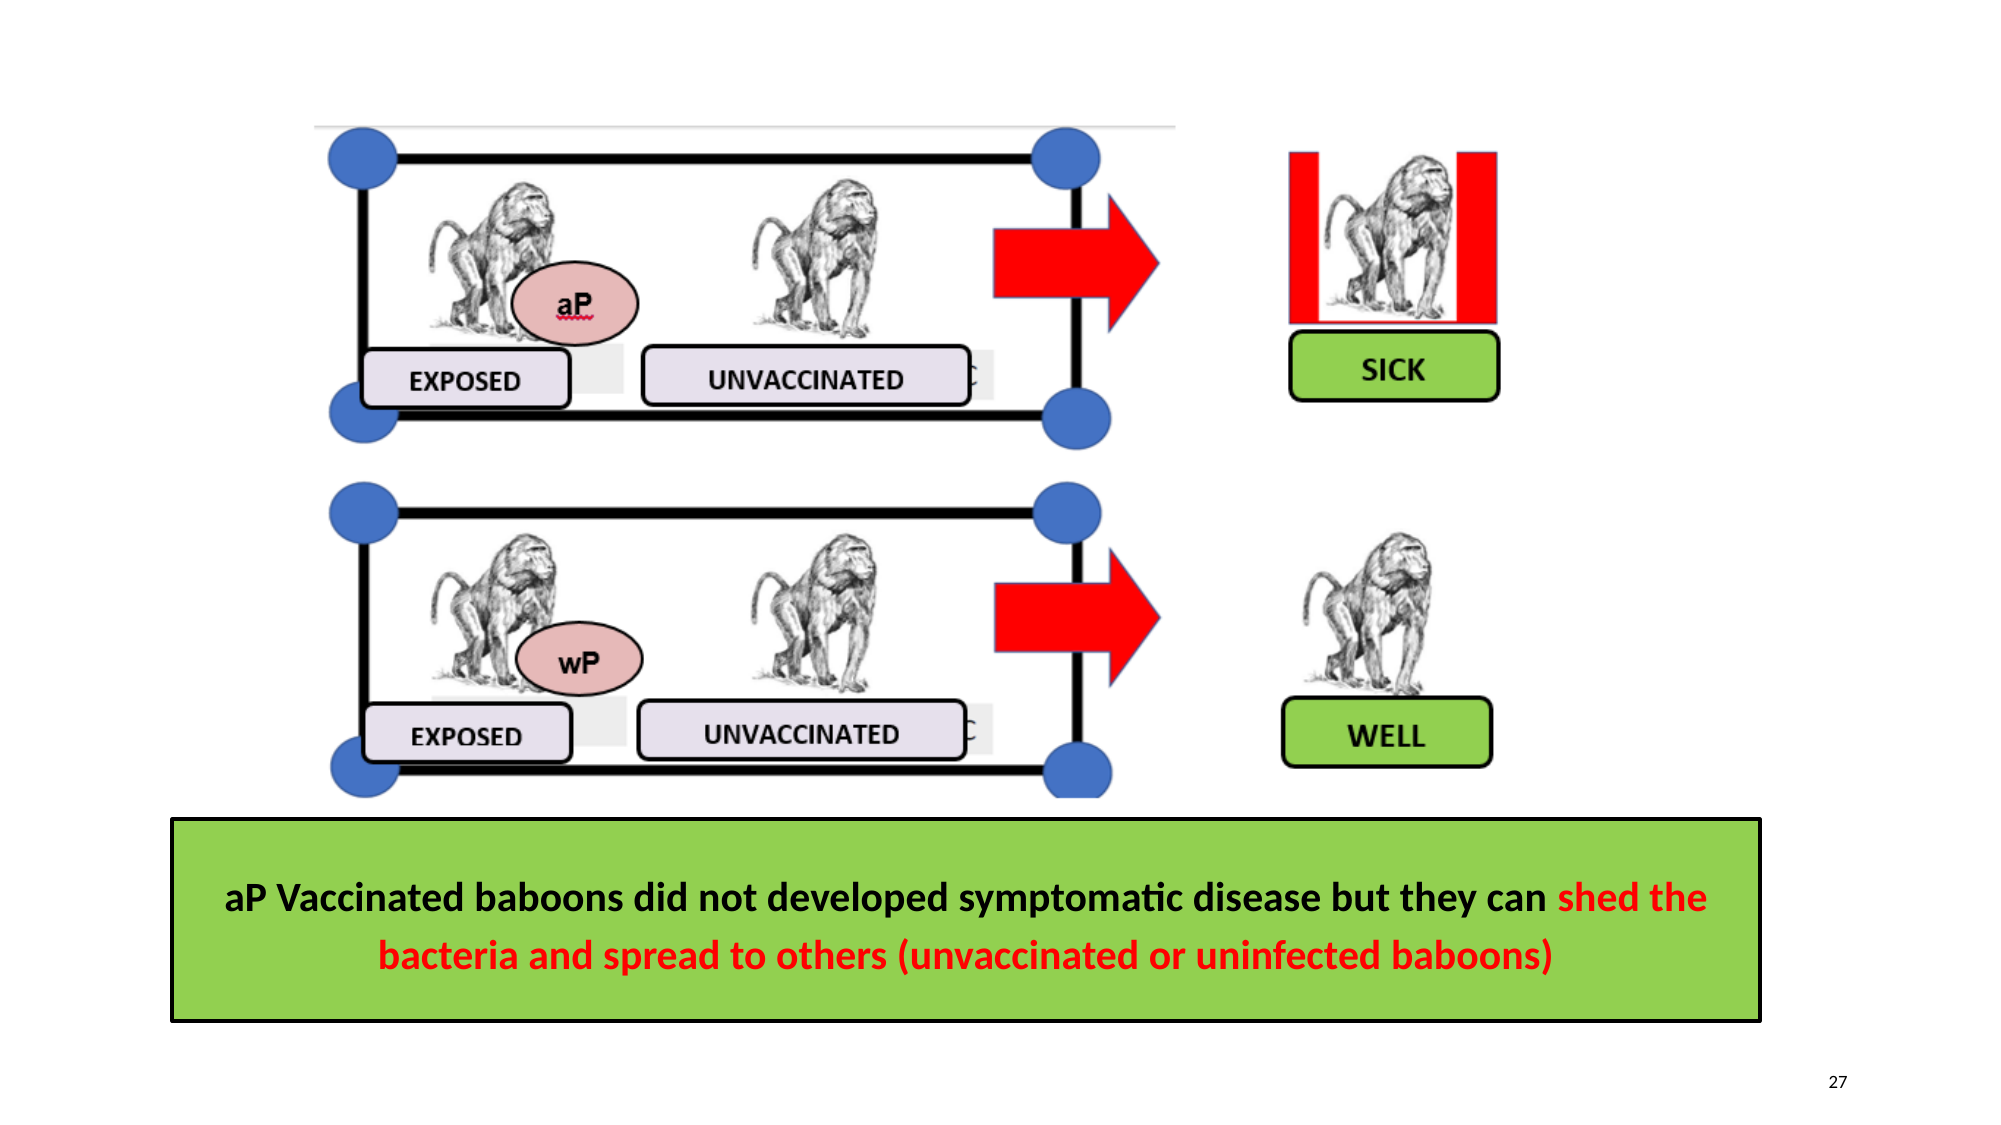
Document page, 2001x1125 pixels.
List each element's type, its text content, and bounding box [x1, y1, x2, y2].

picture [306, 113, 1523, 804]
slide_number ‹#› [1412, 1051, 1863, 1112]
text_box aP Vaccinated baboons did not developed symptomatic disease but they can shed the bacteria and spread to others (unvaccinated or uninfected baboons) [172, 819, 1760, 1021]
